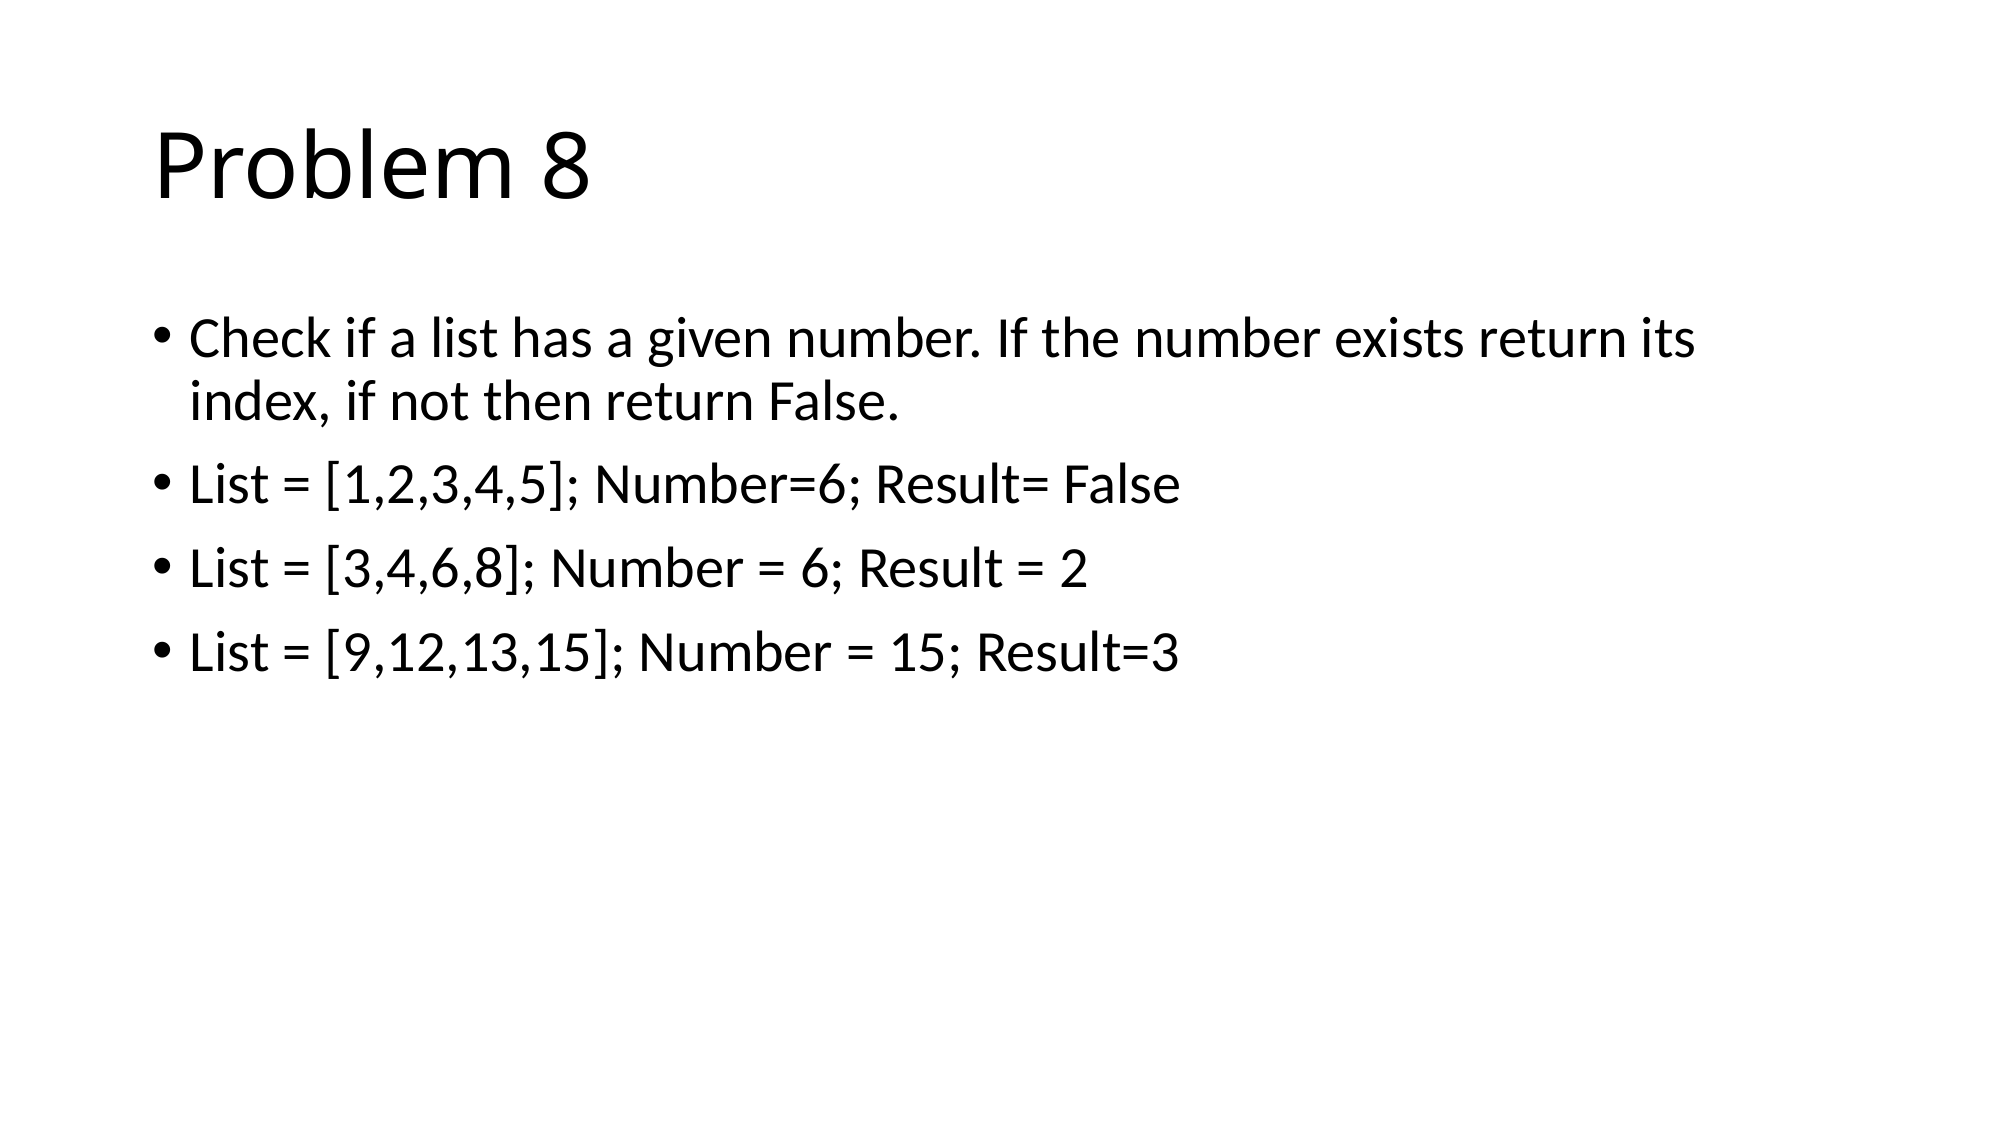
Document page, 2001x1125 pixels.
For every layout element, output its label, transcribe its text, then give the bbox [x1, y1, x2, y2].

list Check if a list has a given number. If the number exists return its index, if not then return False. List = [1,2,3,4,5]; Number=6; Result= False List = [3,4,6,8]; Number = 6; Result = 2 List = [9,12,13,15]; Number = 15; Result=3 [137, 299, 1863, 1014]
title Problem 8 [137, 59, 1863, 278]
